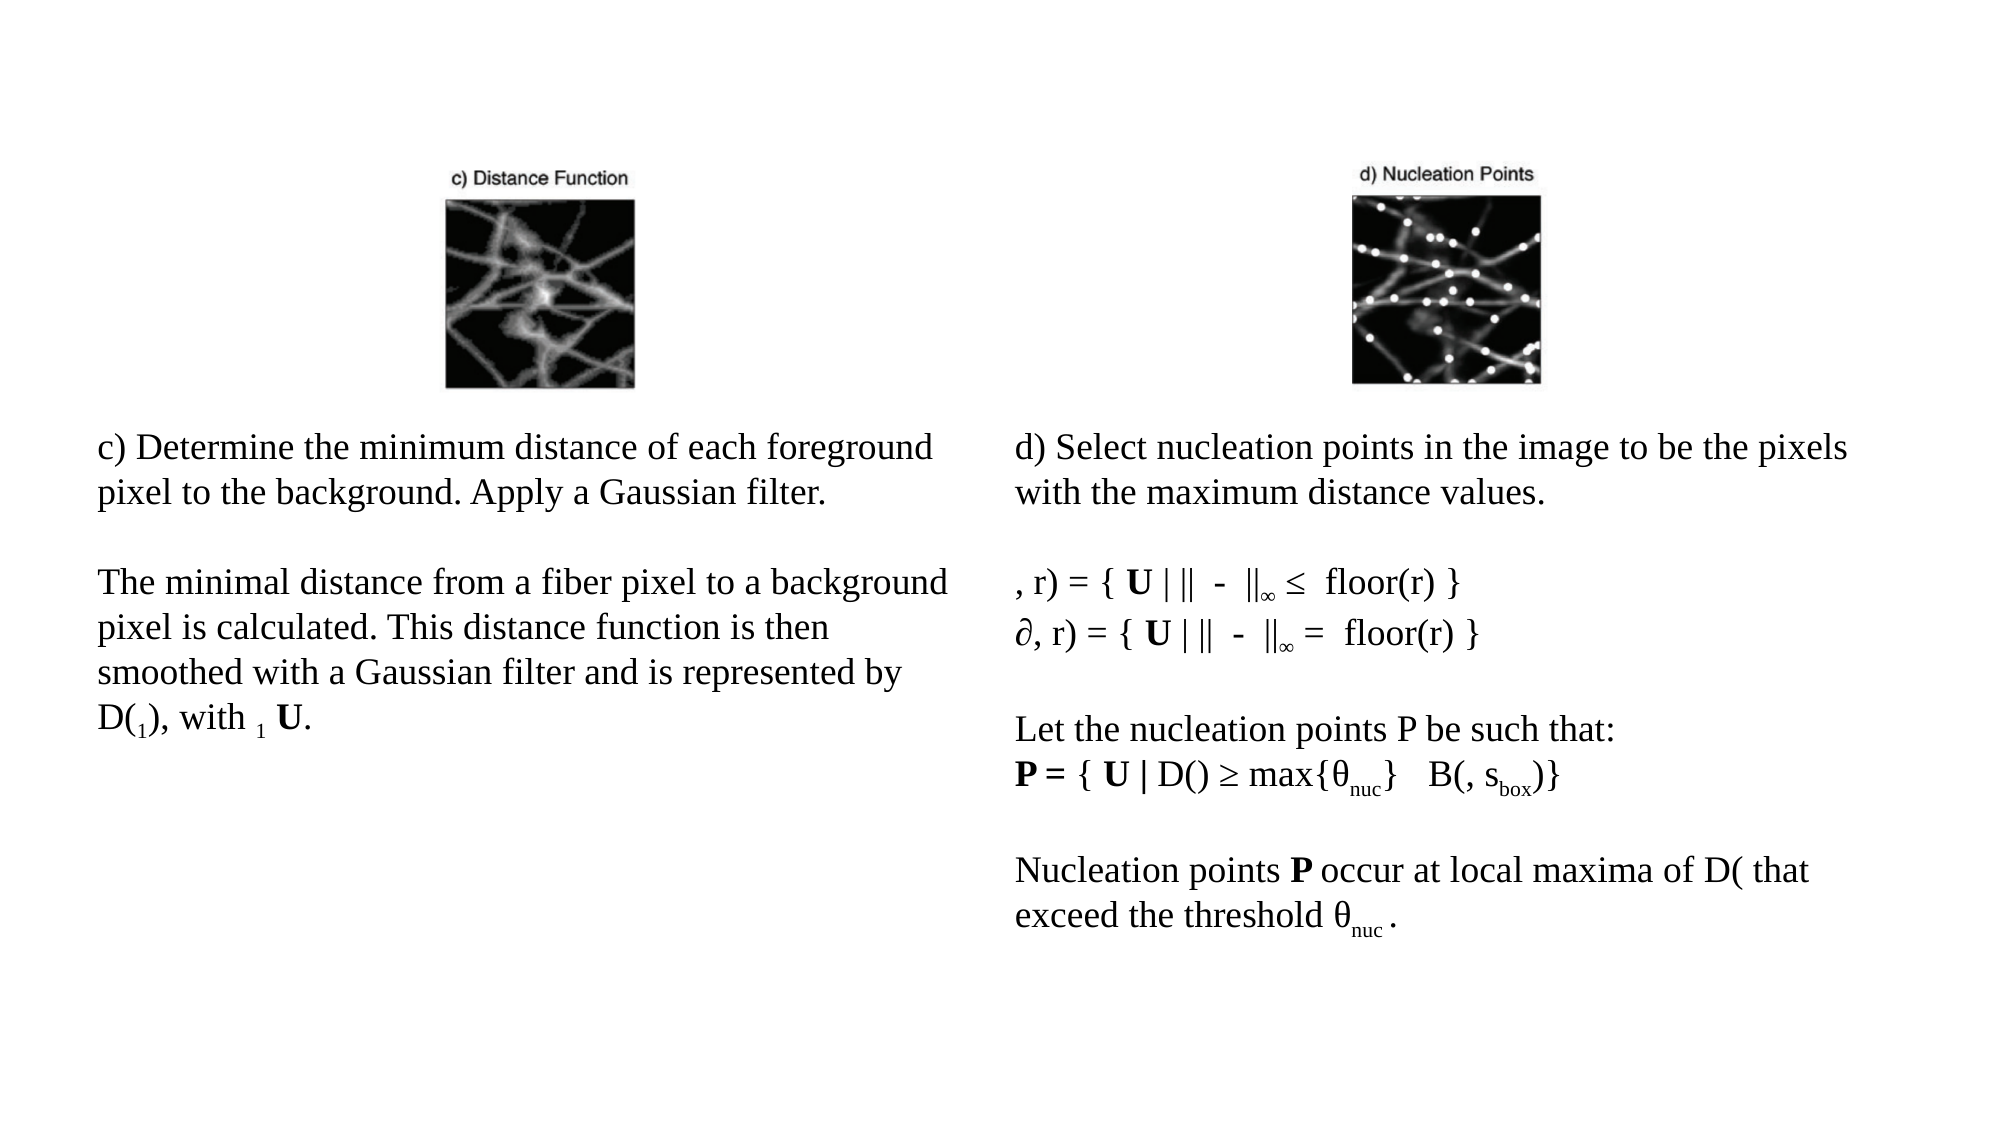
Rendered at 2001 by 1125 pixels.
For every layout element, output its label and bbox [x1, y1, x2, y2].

picture [1328, 139, 1576, 415]
picture [424, 139, 659, 415]
